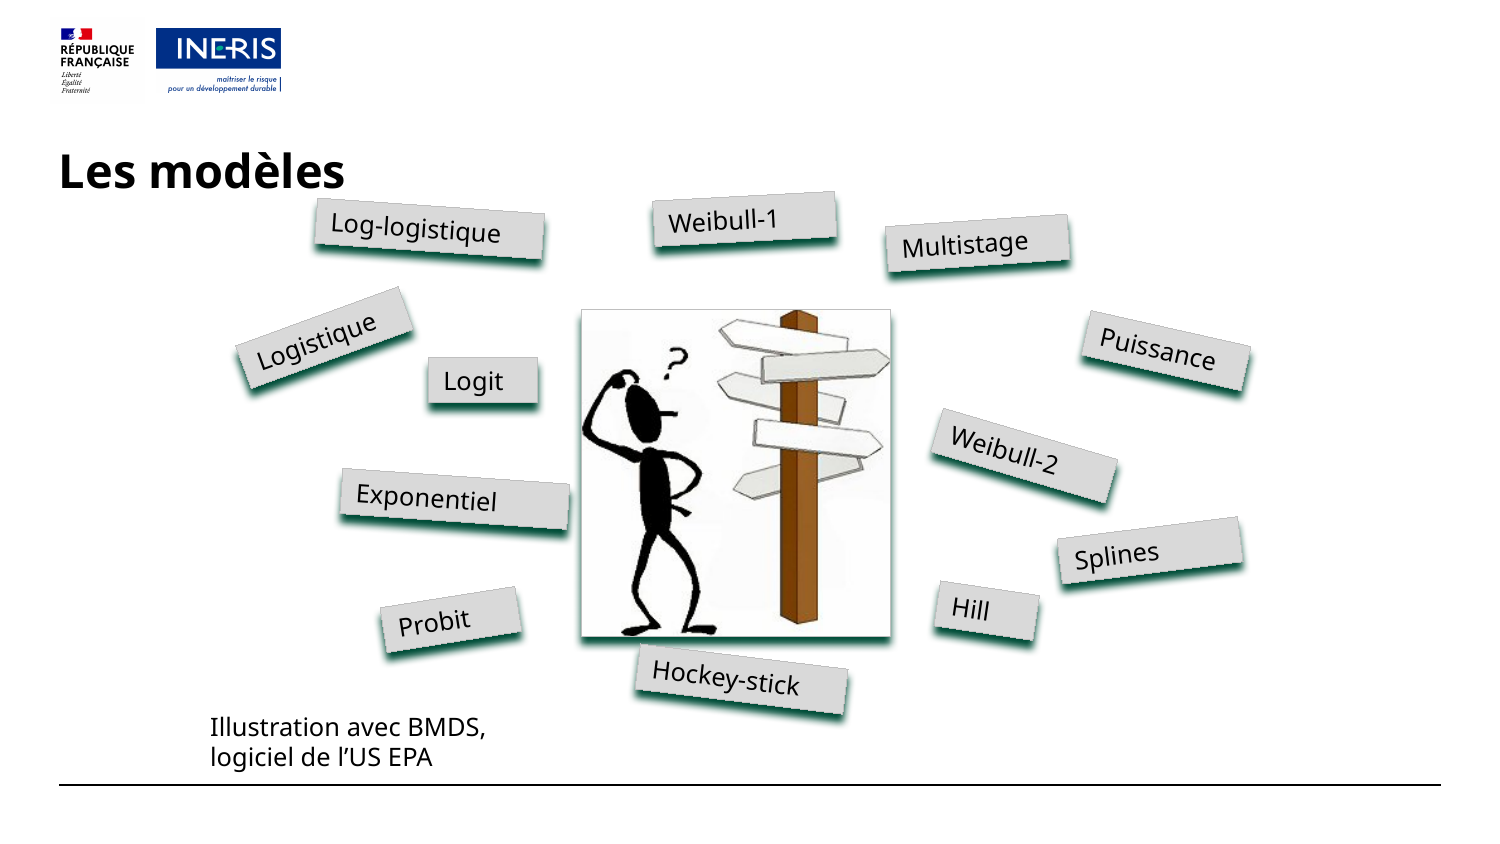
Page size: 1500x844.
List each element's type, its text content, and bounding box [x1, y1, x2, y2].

picture [156, 28, 281, 93]
text_box Hockey-stick [635, 646, 849, 715]
text_box Probit [380, 586, 522, 653]
text_box Exponentiel [339, 468, 570, 530]
text_box Logistique [235, 286, 414, 389]
title Les modèles [59, 147, 1441, 237]
picture [50, 17, 145, 104]
text_box Puissance [1081, 310, 1251, 391]
text_box Weibull-2 [930, 408, 1118, 503]
text_box Illustration avec BMDS, logiciel de l’US EPA [195, 703, 509, 779]
picture [581, 309, 891, 637]
text_box Multistage [885, 214, 1071, 272]
text_box Splines [1057, 516, 1244, 584]
text_box Logit [428, 357, 538, 403]
text_box Log-logistique [314, 198, 545, 260]
text_box Weibull-1 [652, 191, 837, 247]
text_box Hill [933, 580, 1040, 641]
